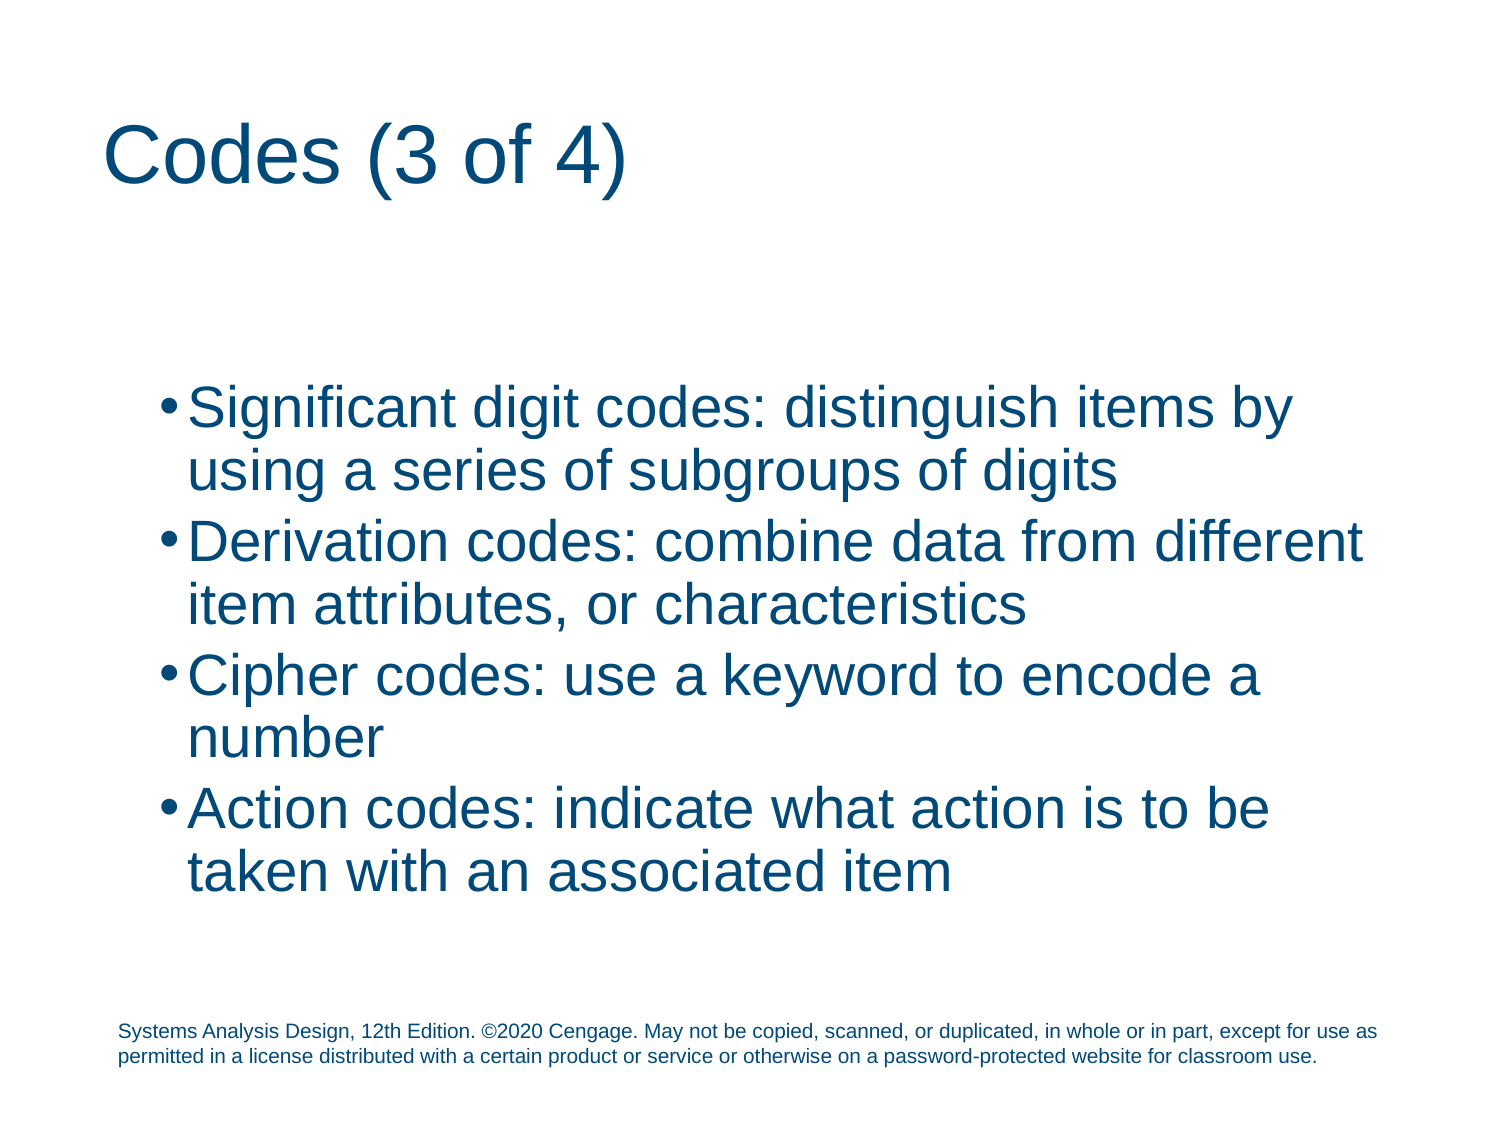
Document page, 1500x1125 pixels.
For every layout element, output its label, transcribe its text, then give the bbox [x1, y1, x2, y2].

list Significant digit codes: distinguish items by using a series of subgroups of digits Derivation codes: combine data from different item attributes, or characteristics Cipher codes: use a keyword to encode a number Action codes: indicate what action is to be taken with an associated item [103, 299, 1397, 1009]
footer Systems Analysis Design, 12th Edition. ©2020 Cengage. May not be copied, scanned, or duplicated, in whole or in part, except for use as permitted in a license distributed with a certain product or service or otherwise on a password-protected website for classroom use. [103, 1009, 1397, 1070]
title Codes (3 of 4) [102, 111, 1396, 243]
